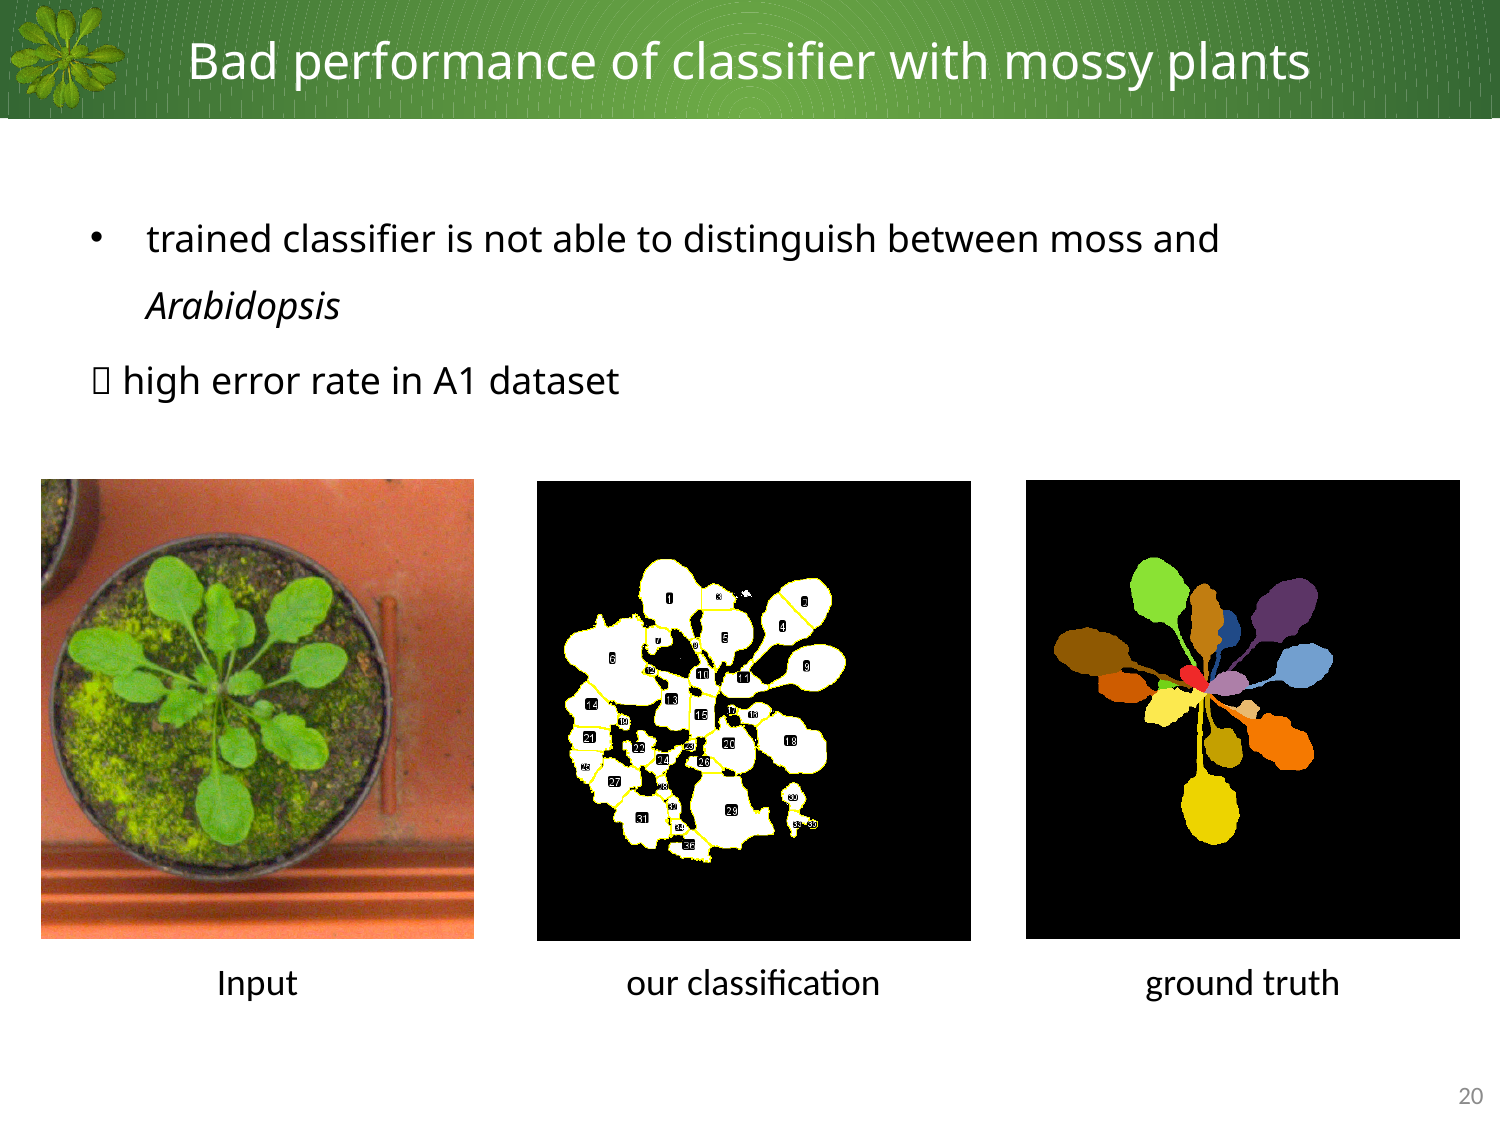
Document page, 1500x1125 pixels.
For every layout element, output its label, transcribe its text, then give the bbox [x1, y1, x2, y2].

title Bad performance of classifier with mossy plants [0, 0, 1500, 119]
text_box Input [202, 951, 313, 1010]
list trained classifier is not able to distinguish between moss and Arabidopsis  high error rate in A1 dataset [75, 184, 1425, 1005]
picture [40, 479, 475, 939]
picture [537, 481, 971, 941]
slide_number 20 [1407, 1065, 1499, 1125]
text_box ground truth [1130, 950, 1356, 1010]
picture [1026, 479, 1460, 940]
text_box our classification [611, 951, 896, 1010]
